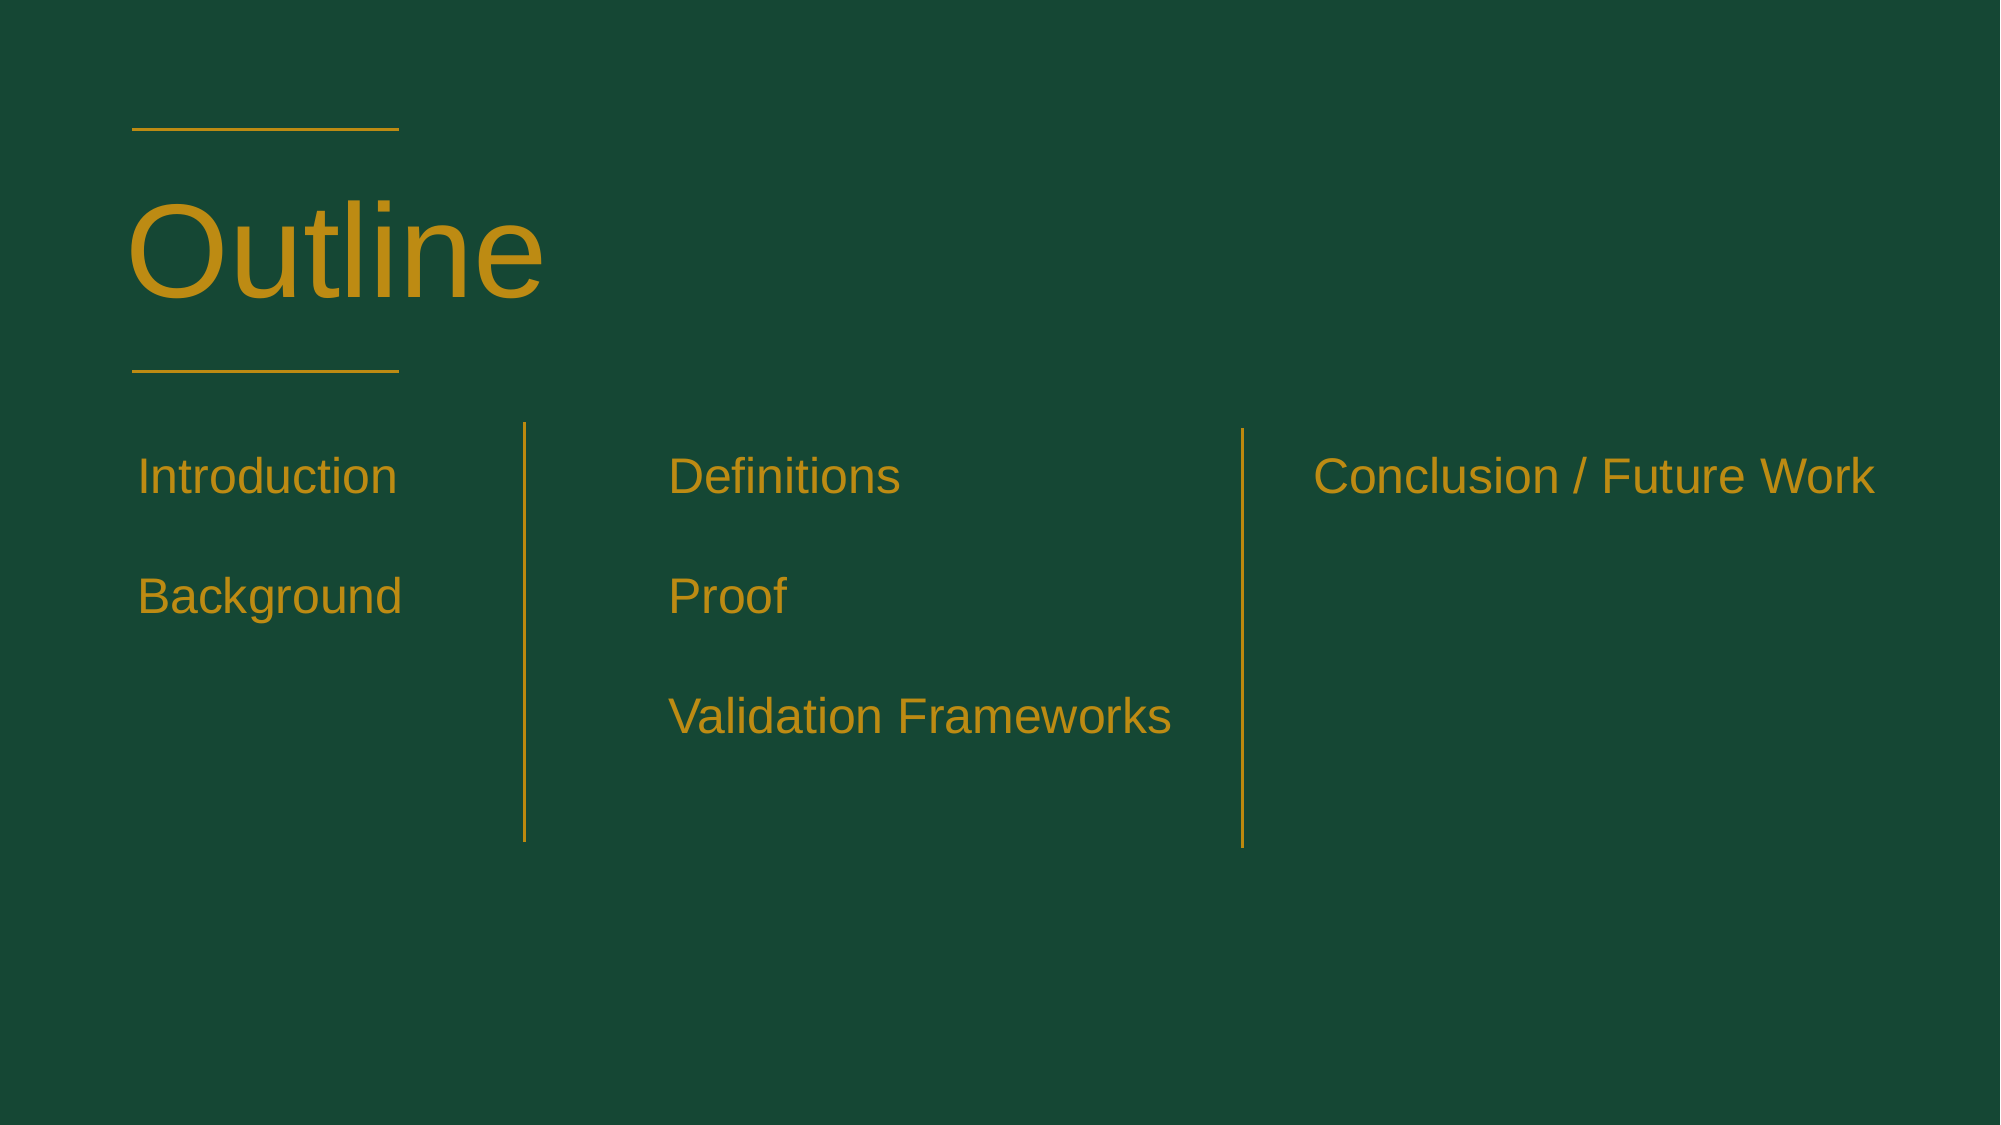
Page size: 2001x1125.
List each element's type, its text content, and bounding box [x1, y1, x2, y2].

text_box Definitions Proof Validation Frameworks [653, 436, 1211, 751]
text_box Introduction Background [122, 436, 456, 691]
title Outline [110, 7, 1868, 500]
text_box Conclusion / Future Work [1298, 436, 1929, 511]
